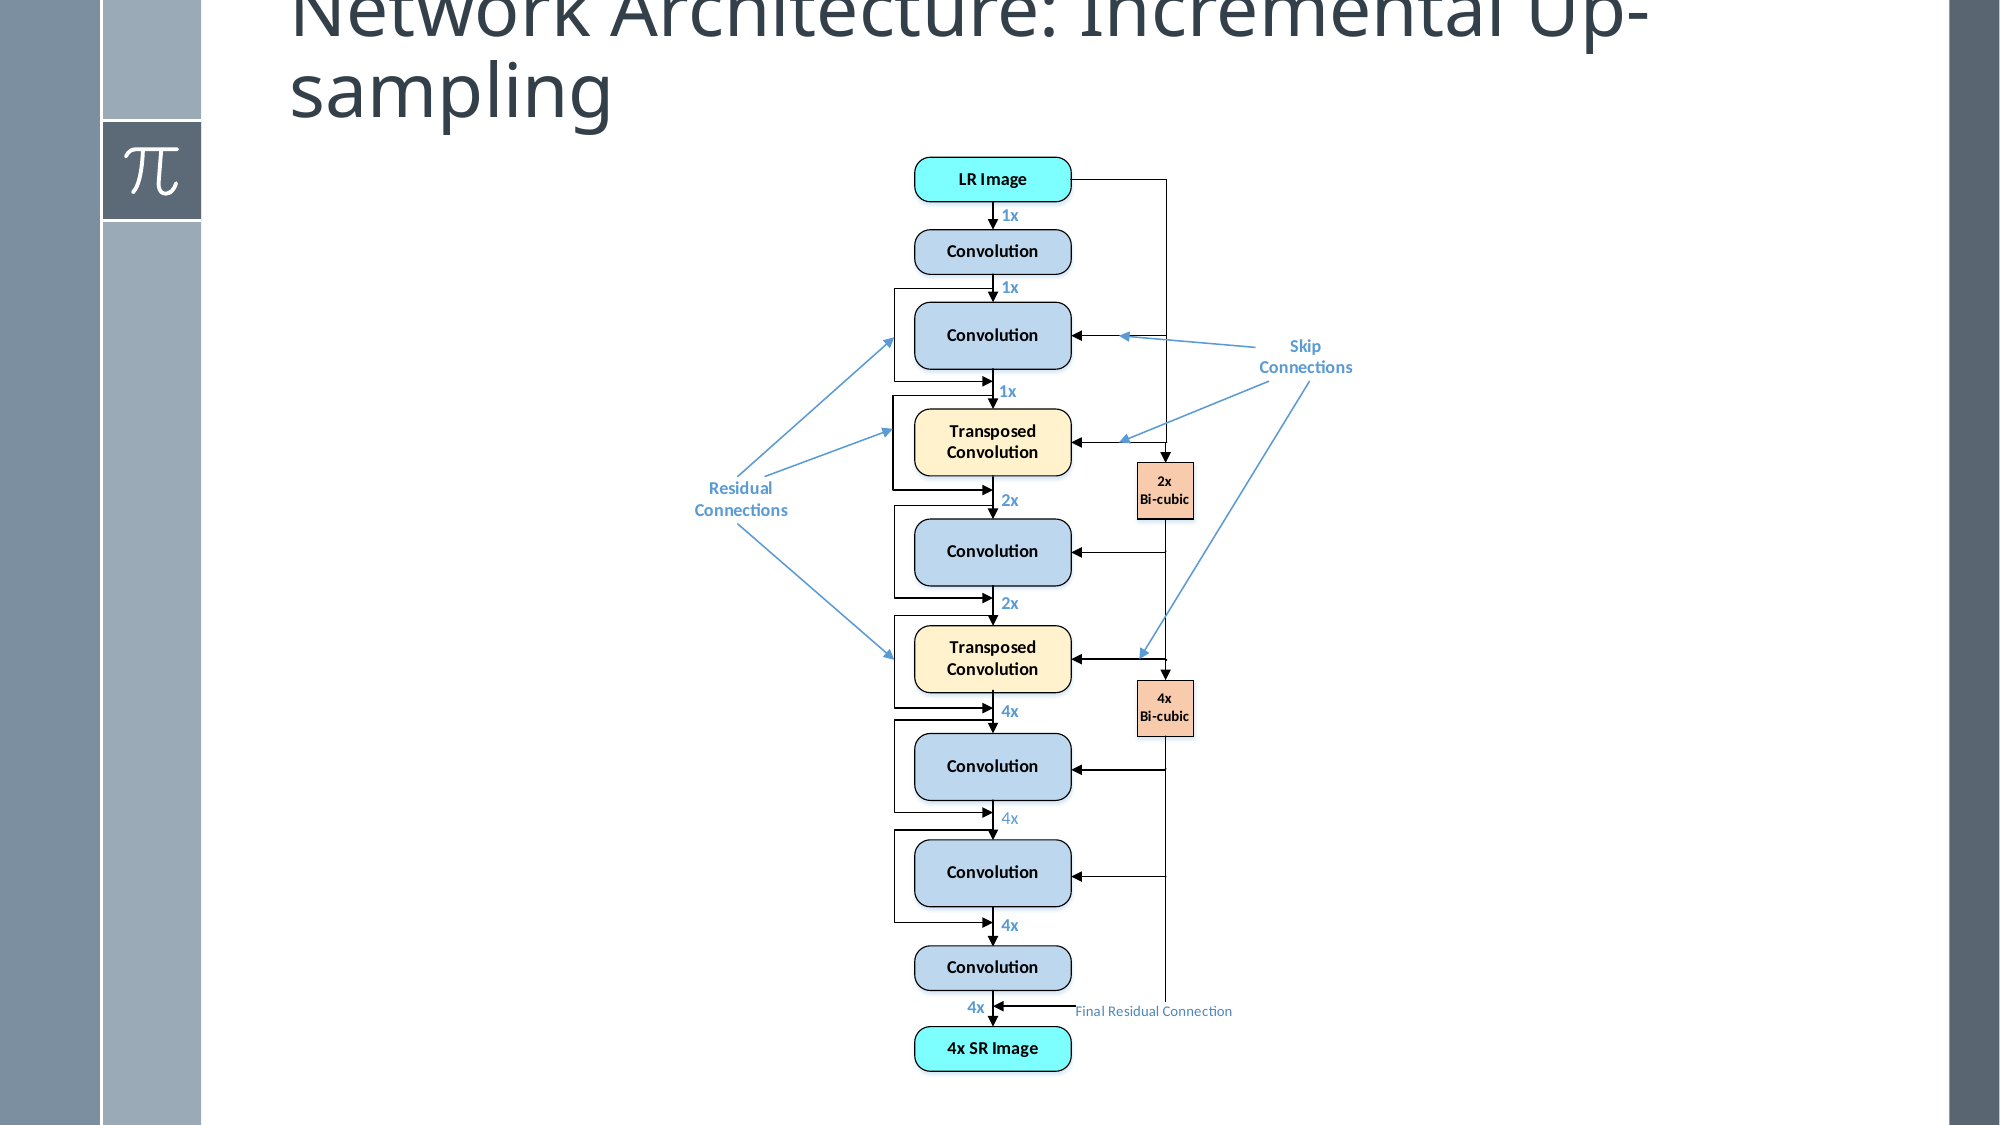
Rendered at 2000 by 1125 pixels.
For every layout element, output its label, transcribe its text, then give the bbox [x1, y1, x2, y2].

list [683, 153, 1363, 1080]
title Network Architecture: Incremental Up-sampling [274, 0, 1880, 141]
